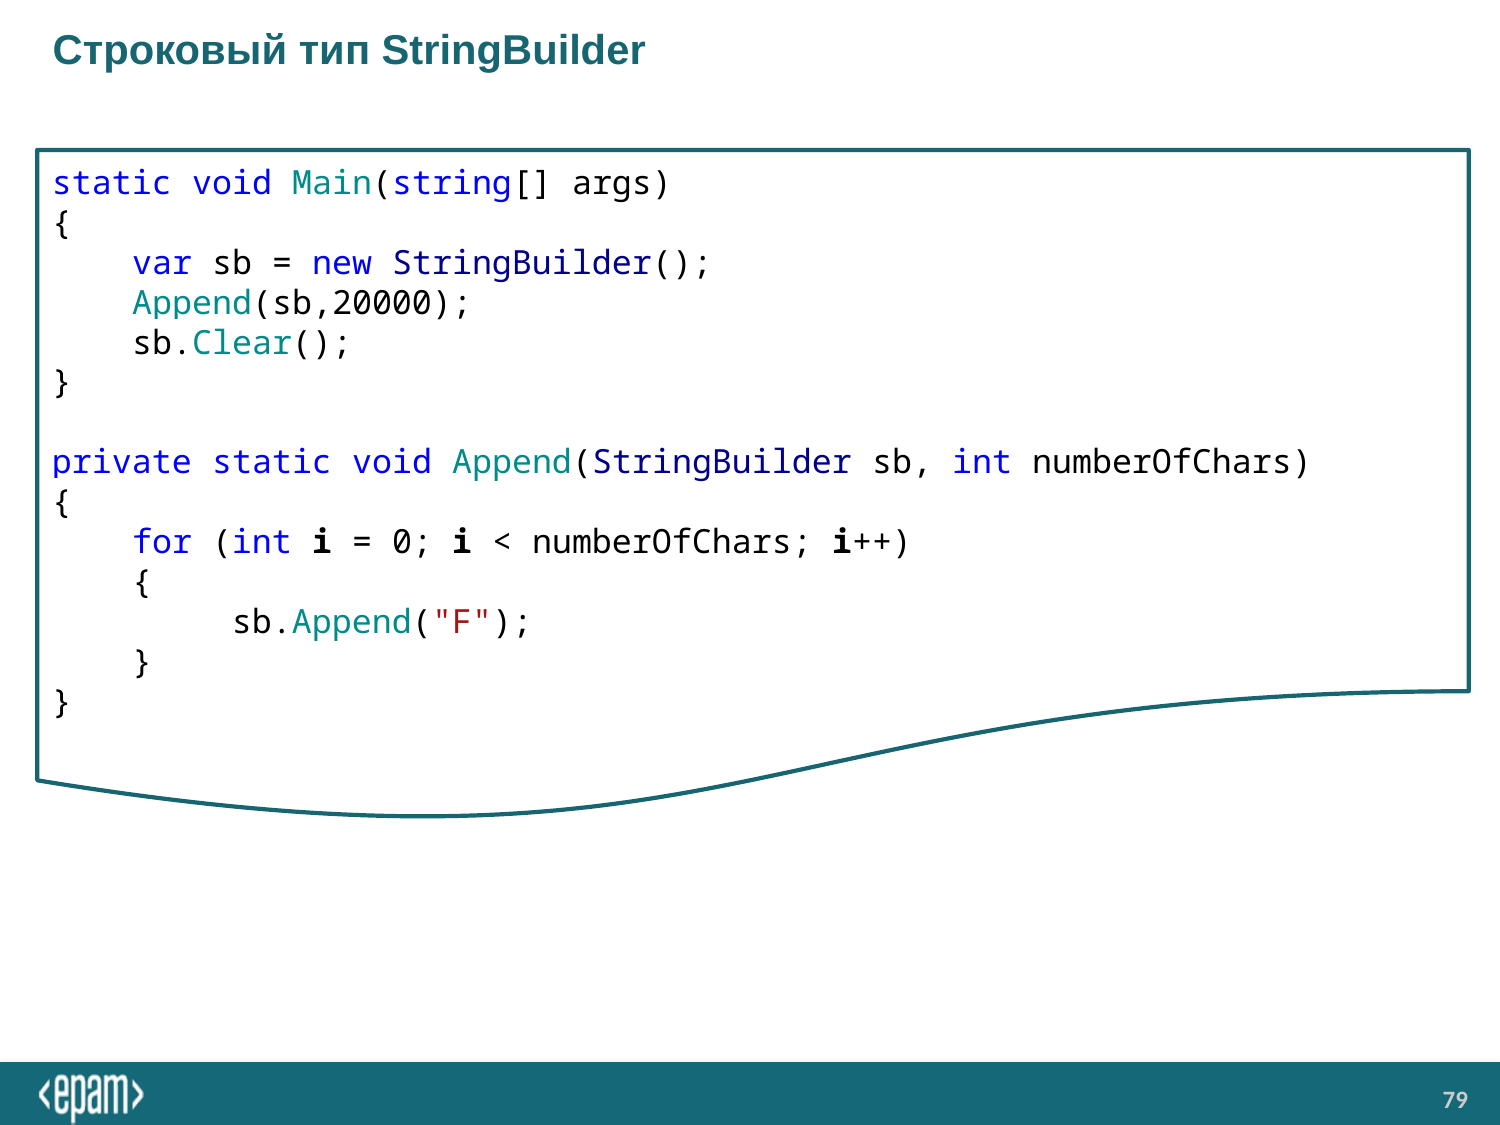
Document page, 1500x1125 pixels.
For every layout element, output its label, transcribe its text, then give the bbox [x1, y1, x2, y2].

title Строковый тип StringBuilder [0, 0, 1500, 95]
picture [38, 1074, 144, 1125]
text_box static void Main(string[] args) { var sb = new StringBuilder(); Append(sb,20000); sb.Clear(); } private static void Append(StringBuilder sb, int numberOfChars) { for (int i = 0; i < numberOfChars; i++) { sb.Append("F"); } } [35, 147, 1471, 819]
